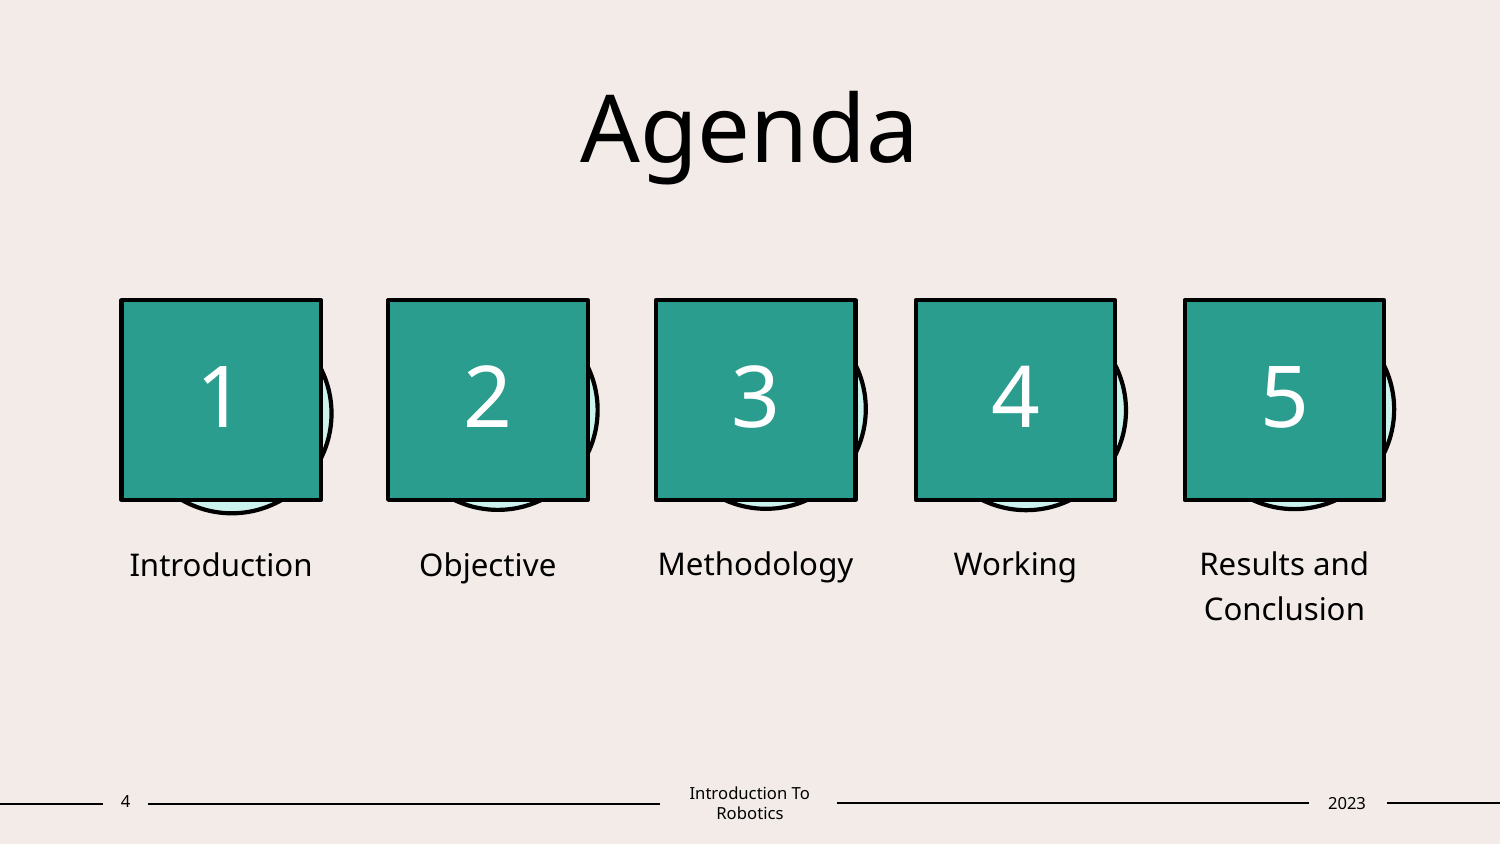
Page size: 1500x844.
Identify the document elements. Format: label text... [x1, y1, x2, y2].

list Working [895, 531, 1136, 610]
slide_number ‹#› [103, 787, 149, 818]
list 5 [1183, 298, 1386, 502]
list Objective [368, 532, 608, 610]
slide_number 2023 [1307, 787, 1387, 818]
list 4 [914, 298, 1117, 502]
list Introduction [101, 532, 341, 610]
footer Introduction To Robotics [660, 787, 840, 818]
list Results and Conclusion [1164, 531, 1405, 610]
list Methodology [635, 530, 876, 609]
list 2 [386, 298, 590, 502]
list 1 [119, 298, 323, 502]
list 3 [654, 298, 858, 502]
title Agenda [140, 63, 1360, 188]
